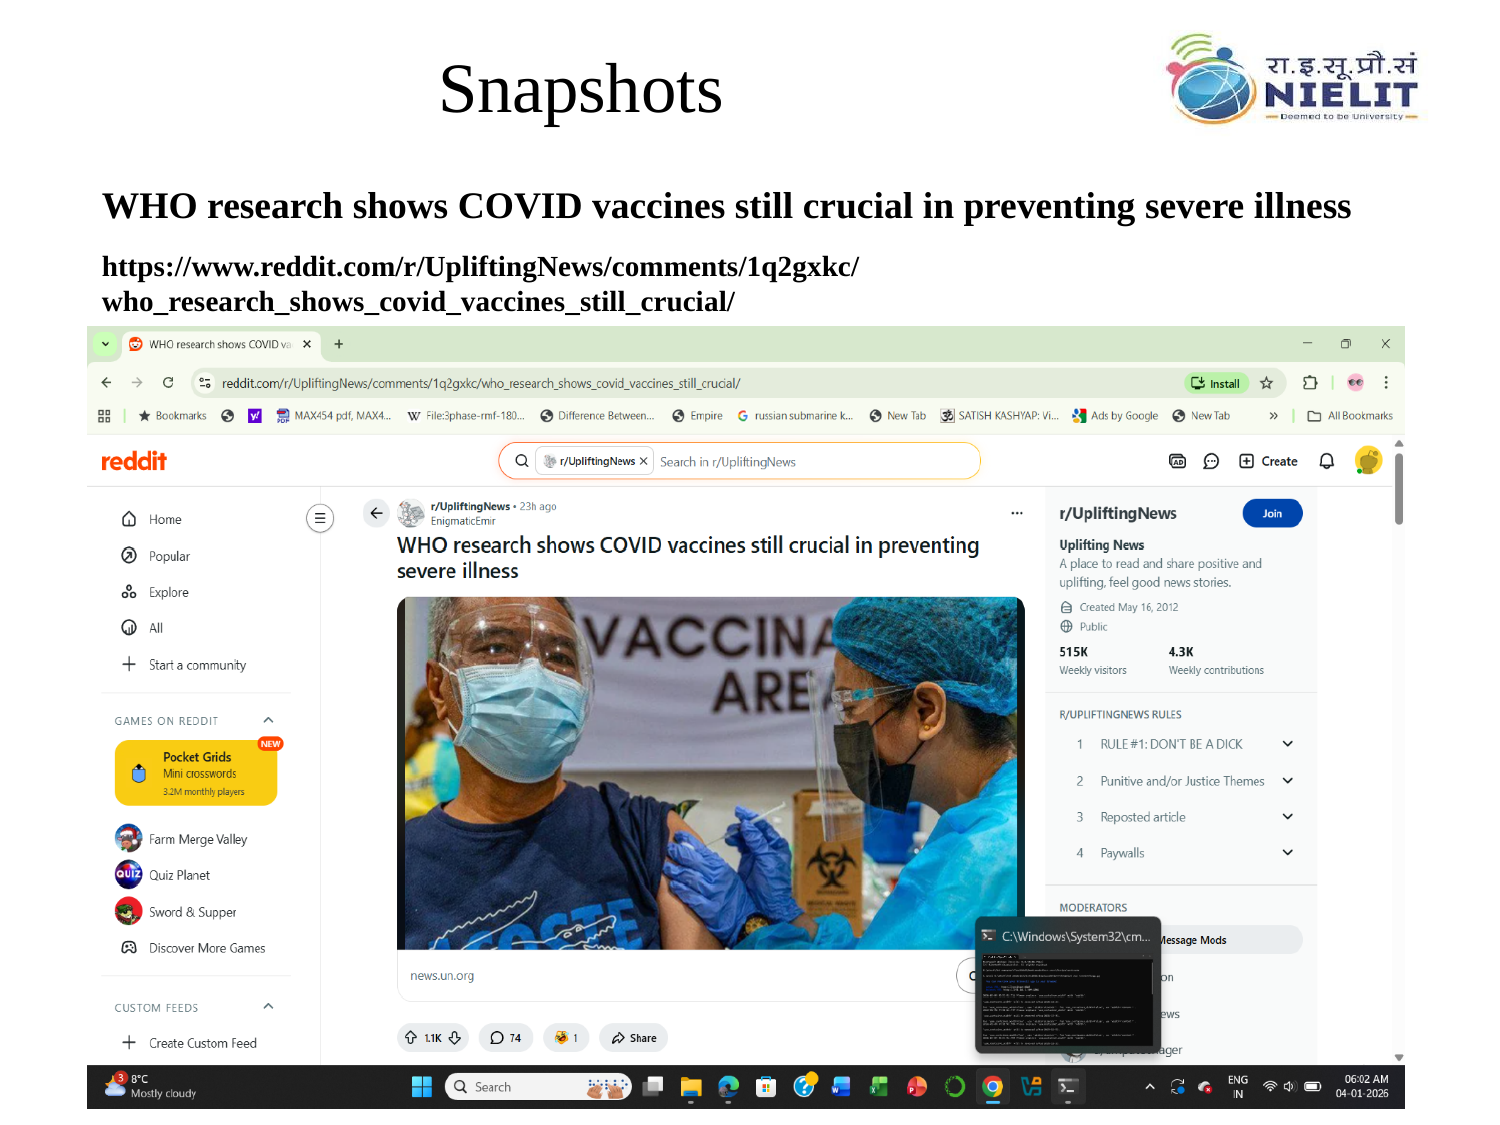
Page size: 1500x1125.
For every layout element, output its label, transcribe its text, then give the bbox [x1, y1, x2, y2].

picture [1153, 16, 1440, 139]
title Snapshots [351, 0, 809, 167]
picture [86, 326, 1406, 1109]
text_box WHO research shows COVID vaccines still crucial in preventing severe illness https://www.reddit.com/r/UpliftingNews/comments/1q2gxkc/who_research_shows_covid_vaccines_still_crucial/ [87, 167, 1476, 325]
